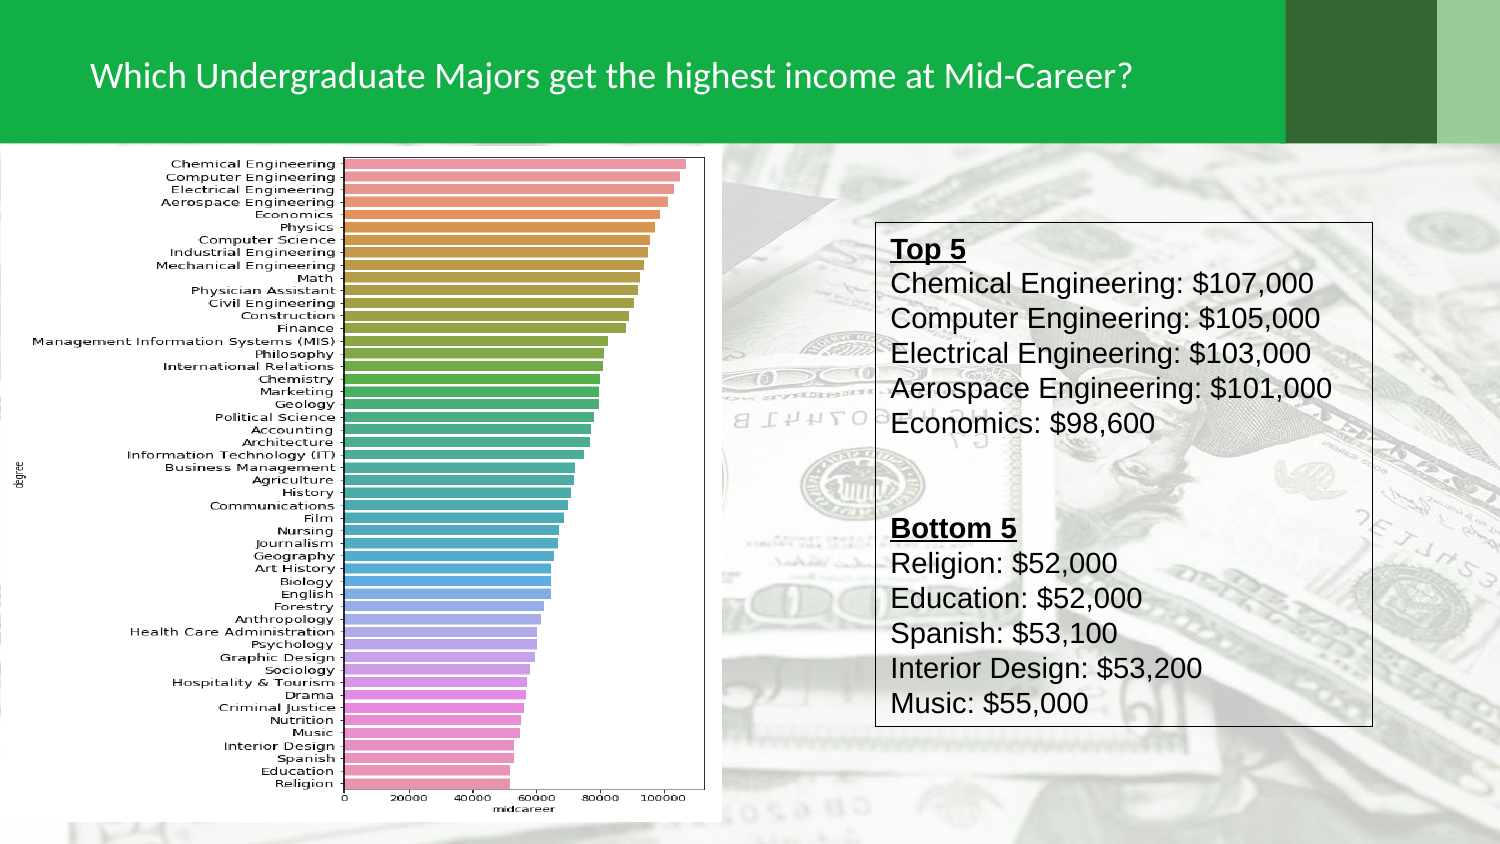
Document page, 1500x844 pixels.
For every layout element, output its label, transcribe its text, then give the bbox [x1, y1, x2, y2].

picture [0, 144, 1500, 844]
text_box Top 5 Chemical Engineering: $107,000 Computer Engineering: $105,000 Electrical Engineering: $103,000 Aerospace Engineering: $101,000 Economics: $98,600 Bottom 5 Religion: $52,000 Education: $52,000 Spanish: $53,100 Interior Design: $53,200 Music: $55,000 [875, 222, 1373, 727]
title Which Undergraduate Majors get the highest income at Mid-Career? [75, 16, 1425, 130]
